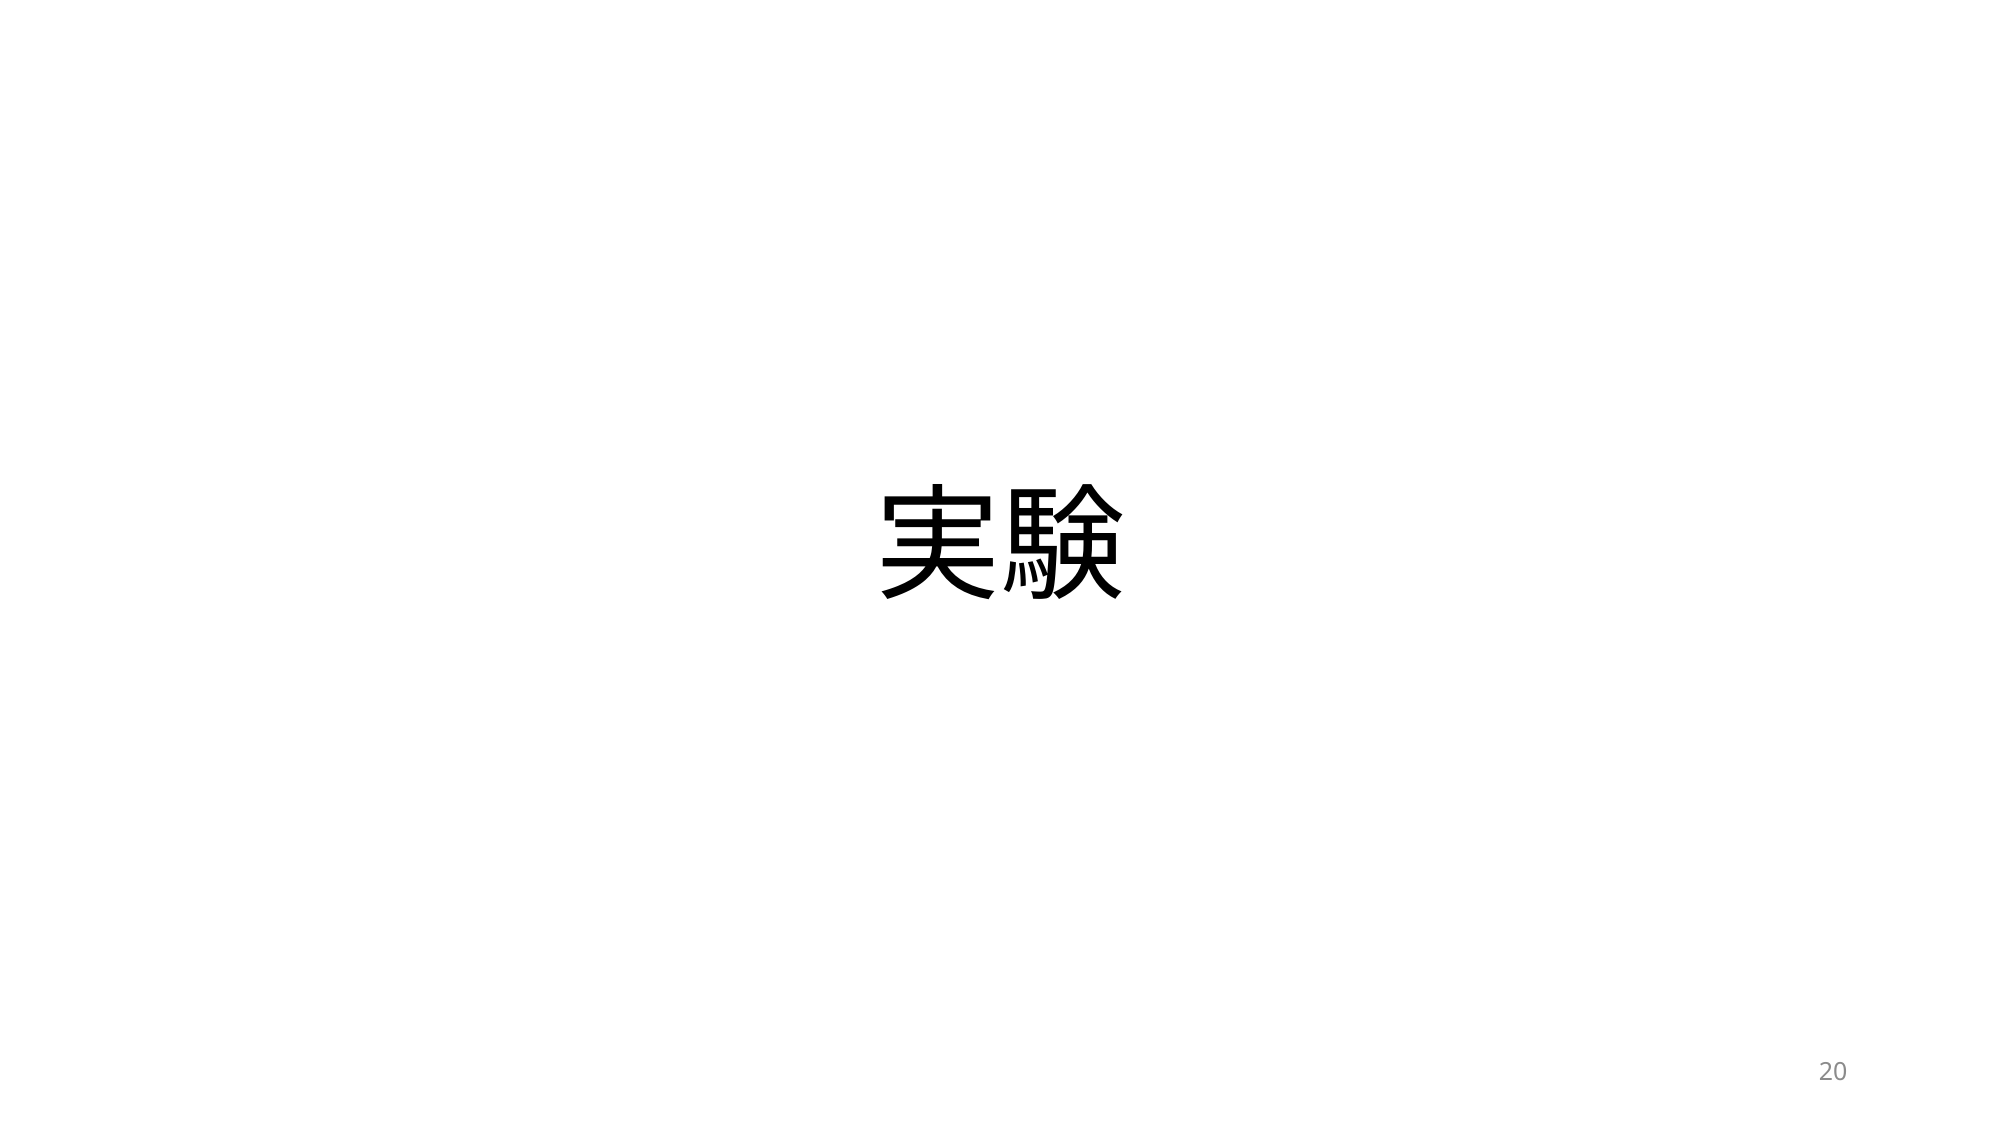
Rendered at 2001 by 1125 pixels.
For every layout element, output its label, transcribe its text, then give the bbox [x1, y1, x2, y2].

title 実験 [137, 409, 1863, 624]
slide_number 19 [1412, 1042, 1863, 1103]
